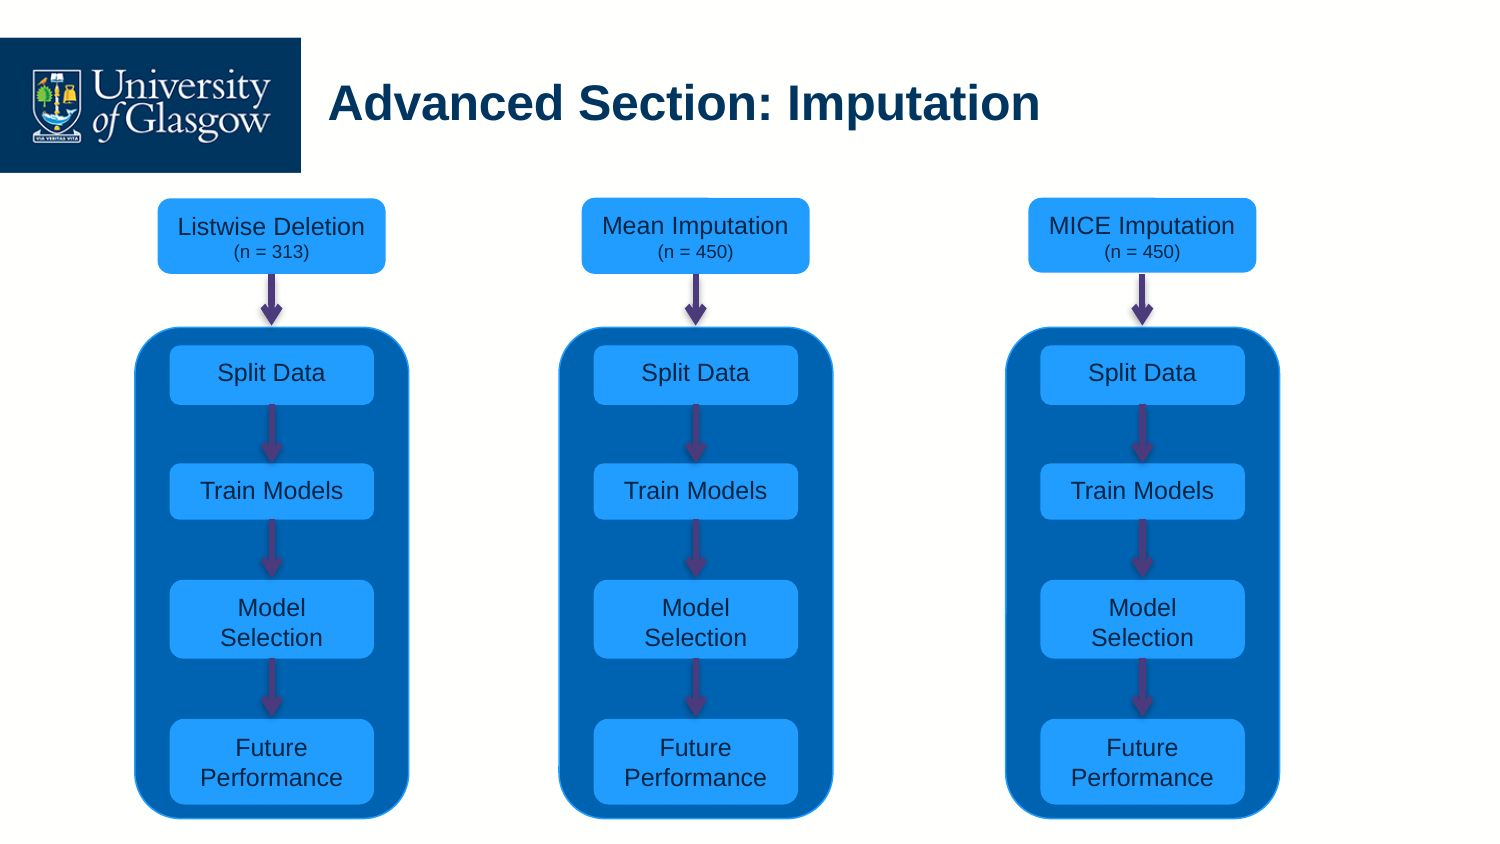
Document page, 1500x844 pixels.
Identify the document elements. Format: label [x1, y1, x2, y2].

picture [0, 0, 1500, 224]
text_box [1005, 198, 1280, 819]
text_box [134, 198, 409, 819]
text_box [558, 198, 834, 819]
